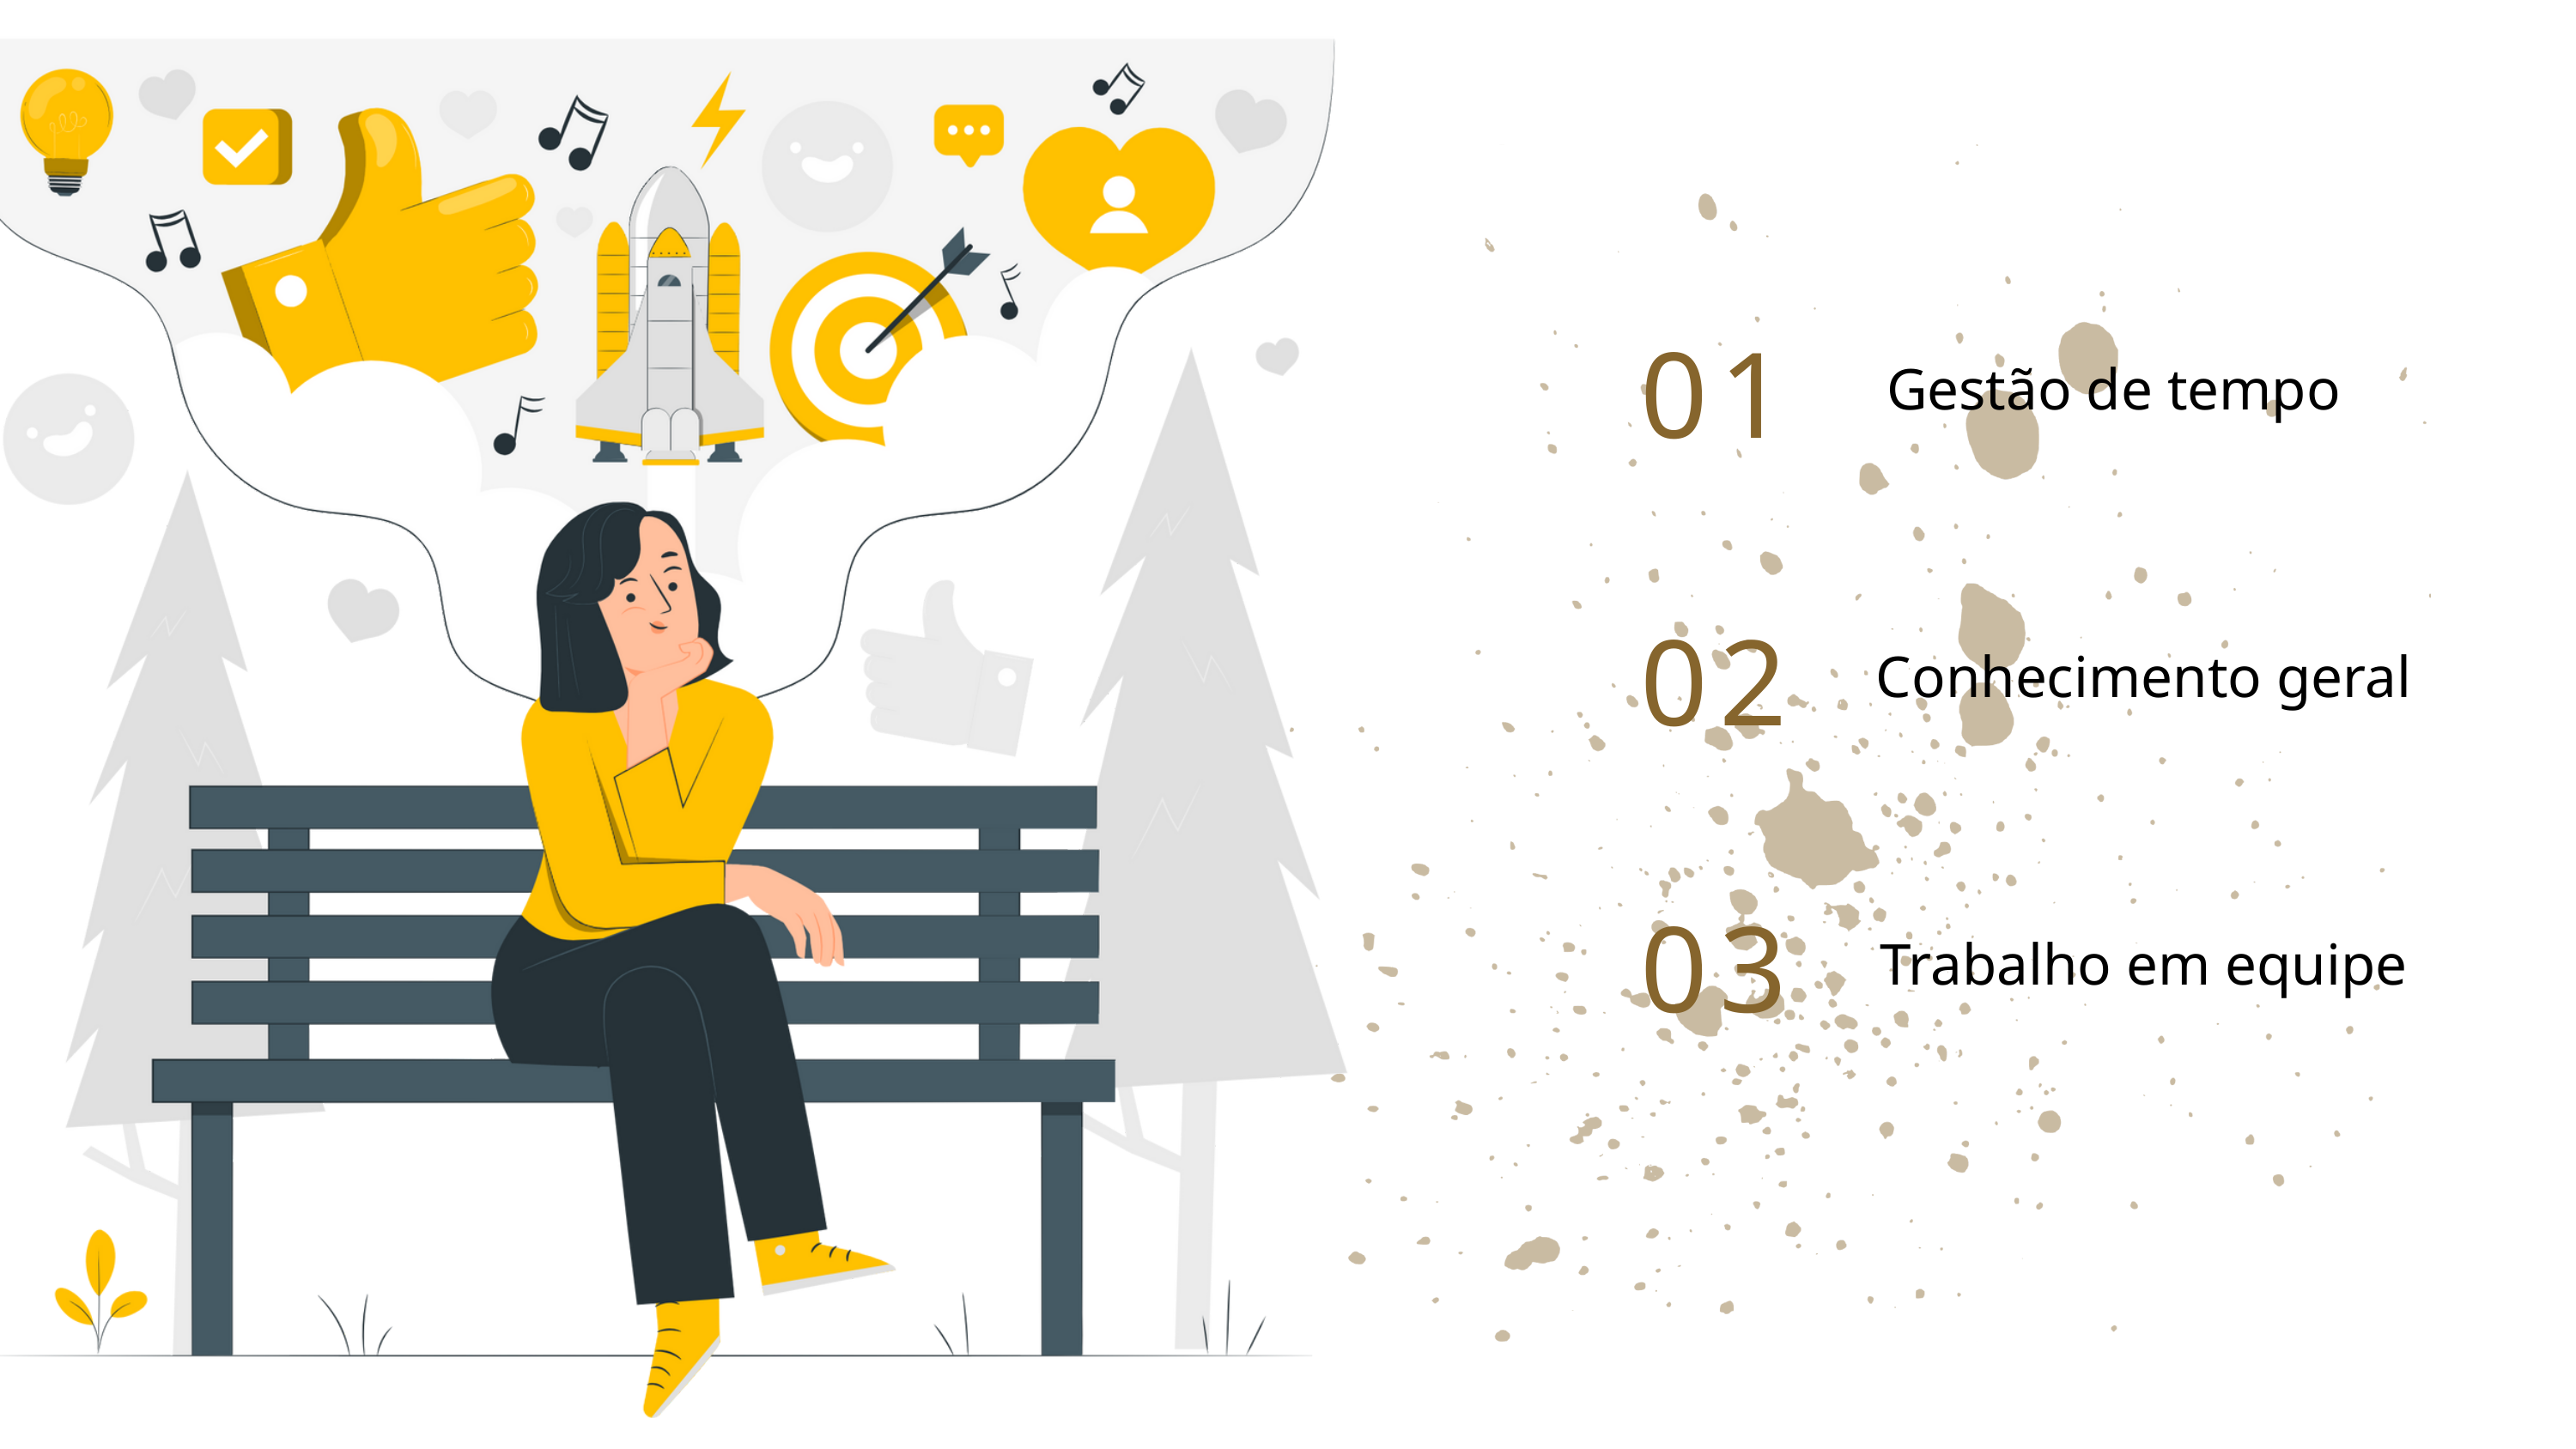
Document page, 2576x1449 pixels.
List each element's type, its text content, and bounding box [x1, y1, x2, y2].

text_box Gestão de tempo [1856, 342, 2371, 421]
text_box [1377, 144, 2432, 1342]
text_box 03 [1571, 873, 1857, 1026]
text_box [0, 4, 1377, 1449]
text_box 02 [1571, 585, 1857, 750]
text_box Trabalho em equipe [1856, 917, 2432, 997]
text_box [1571, 1026, 1857, 1069]
text_box 01 [1571, 298, 1857, 462]
text_box Conhecimento geral [1856, 629, 2432, 709]
